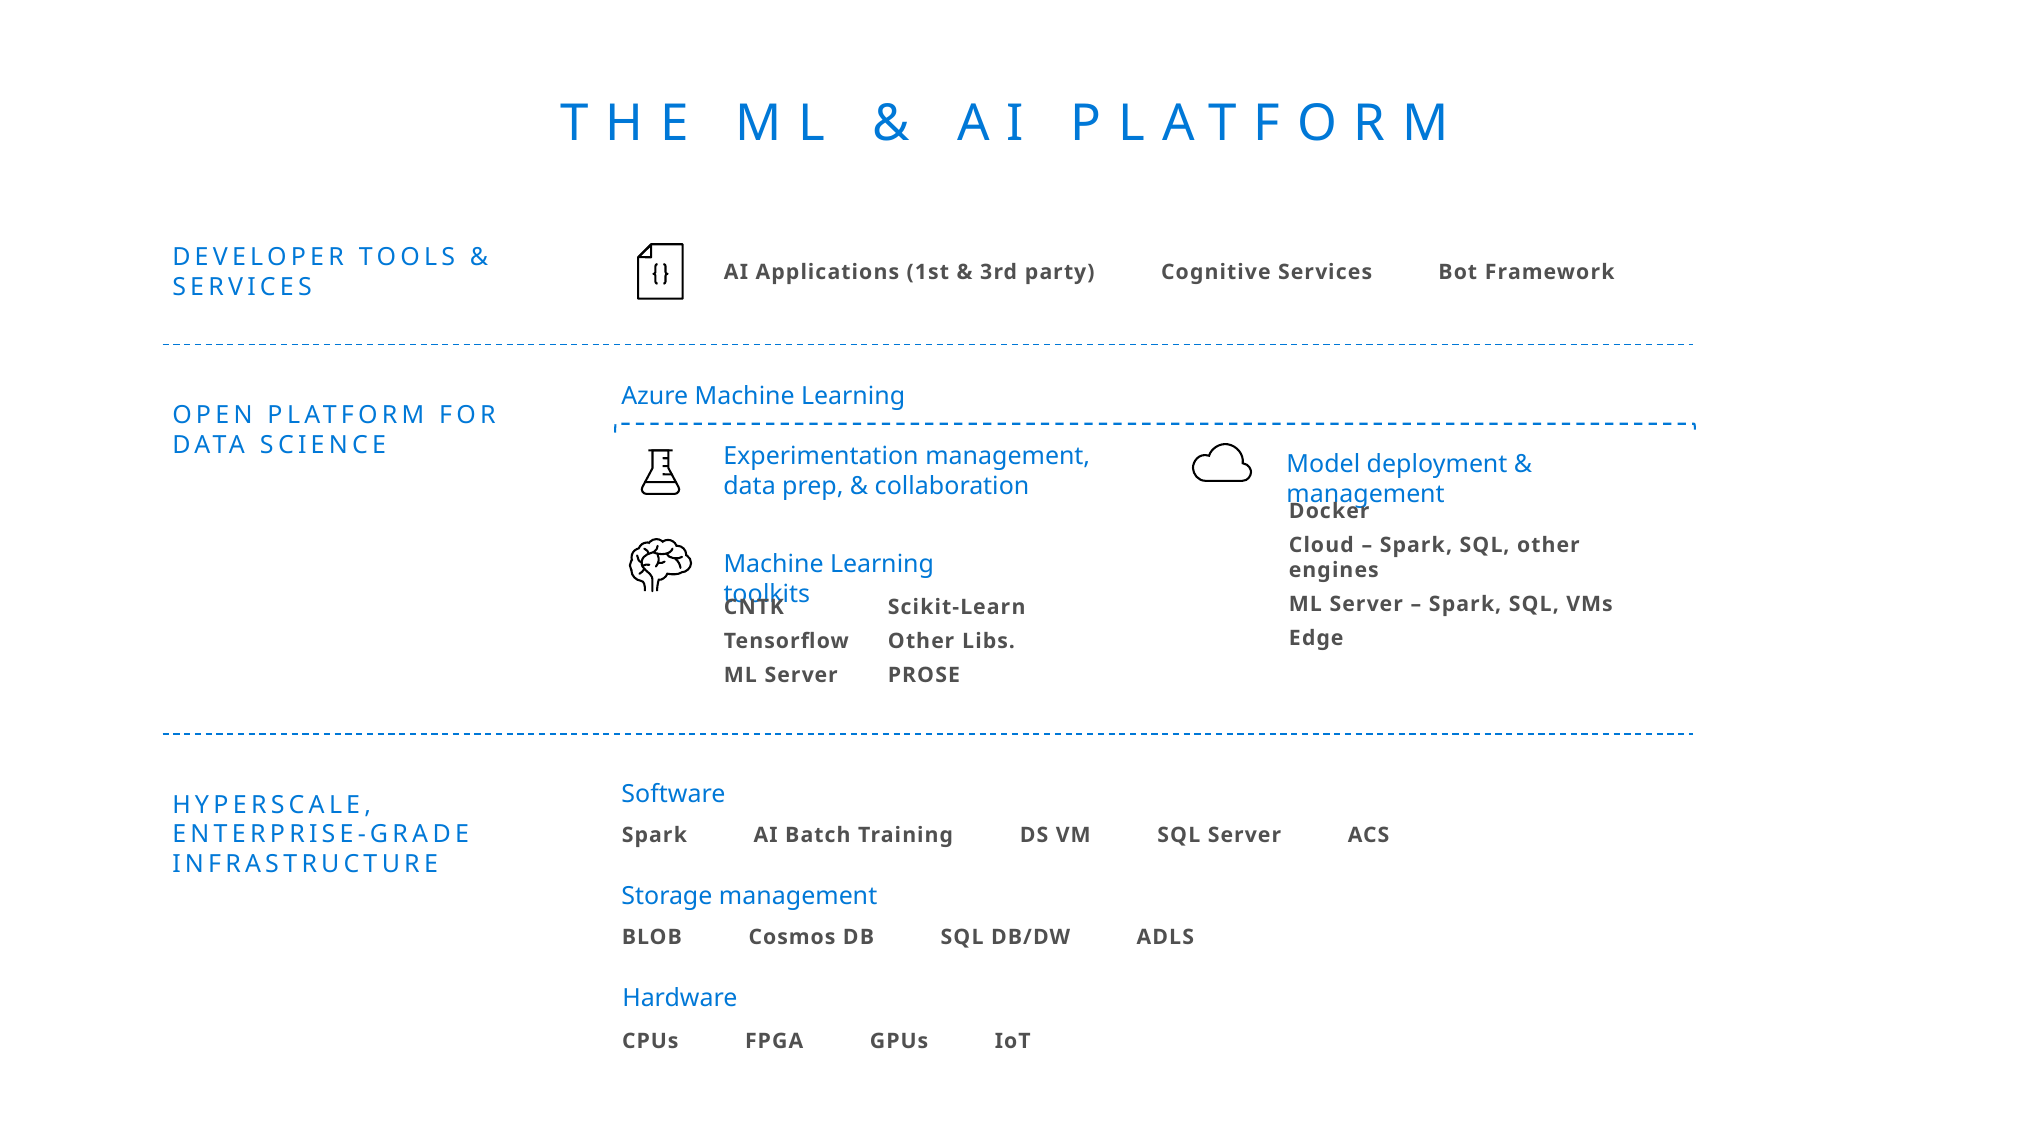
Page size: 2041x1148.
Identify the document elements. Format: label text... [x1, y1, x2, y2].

text_box Hardware [607, 973, 933, 1019]
text_box Software [606, 770, 932, 812]
title The ML & AI Platform [45, 48, 1996, 199]
text_box Machine Learning toolkits [708, 540, 1034, 585]
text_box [629, 538, 692, 592]
text_box CPUs FPGA GPUs IoT [606, 1019, 1445, 1062]
text_box Storage management [606, 872, 932, 915]
text_box Docker Cloud – Spark, SQL, other engines ML Server – Spark, SQL, VMs Edge [1273, 488, 1676, 658]
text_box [640, 450, 681, 495]
text_box Model deployment & management [1271, 439, 1697, 515]
text_box AI Applications (1st & 3rd party) Cognitive Services Bot Framework [708, 250, 1745, 292]
text_box BLOB Cosmos DB SQL DB/DW ADLS [606, 915, 1445, 957]
text_box [614, 422, 1696, 433]
text_box Spark AI Batch Training DS VM SQL Server ACS [606, 812, 1445, 855]
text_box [638, 243, 683, 299]
text_box Open platform for data science [157, 390, 519, 466]
text_box Experimentation management, data prep, & collaboration [708, 433, 1121, 507]
text_box Azure Machine Learning [606, 372, 1056, 417]
text_box CNTK Tensorflow ML Server Scikit-Learn Other Libs. PROSE [708, 585, 1068, 726]
text_box [1192, 444, 1252, 481]
text_box Developer Tools & Services [157, 232, 519, 308]
text_box Hyperscale, enterprise-grade infrastructure [157, 780, 519, 886]
